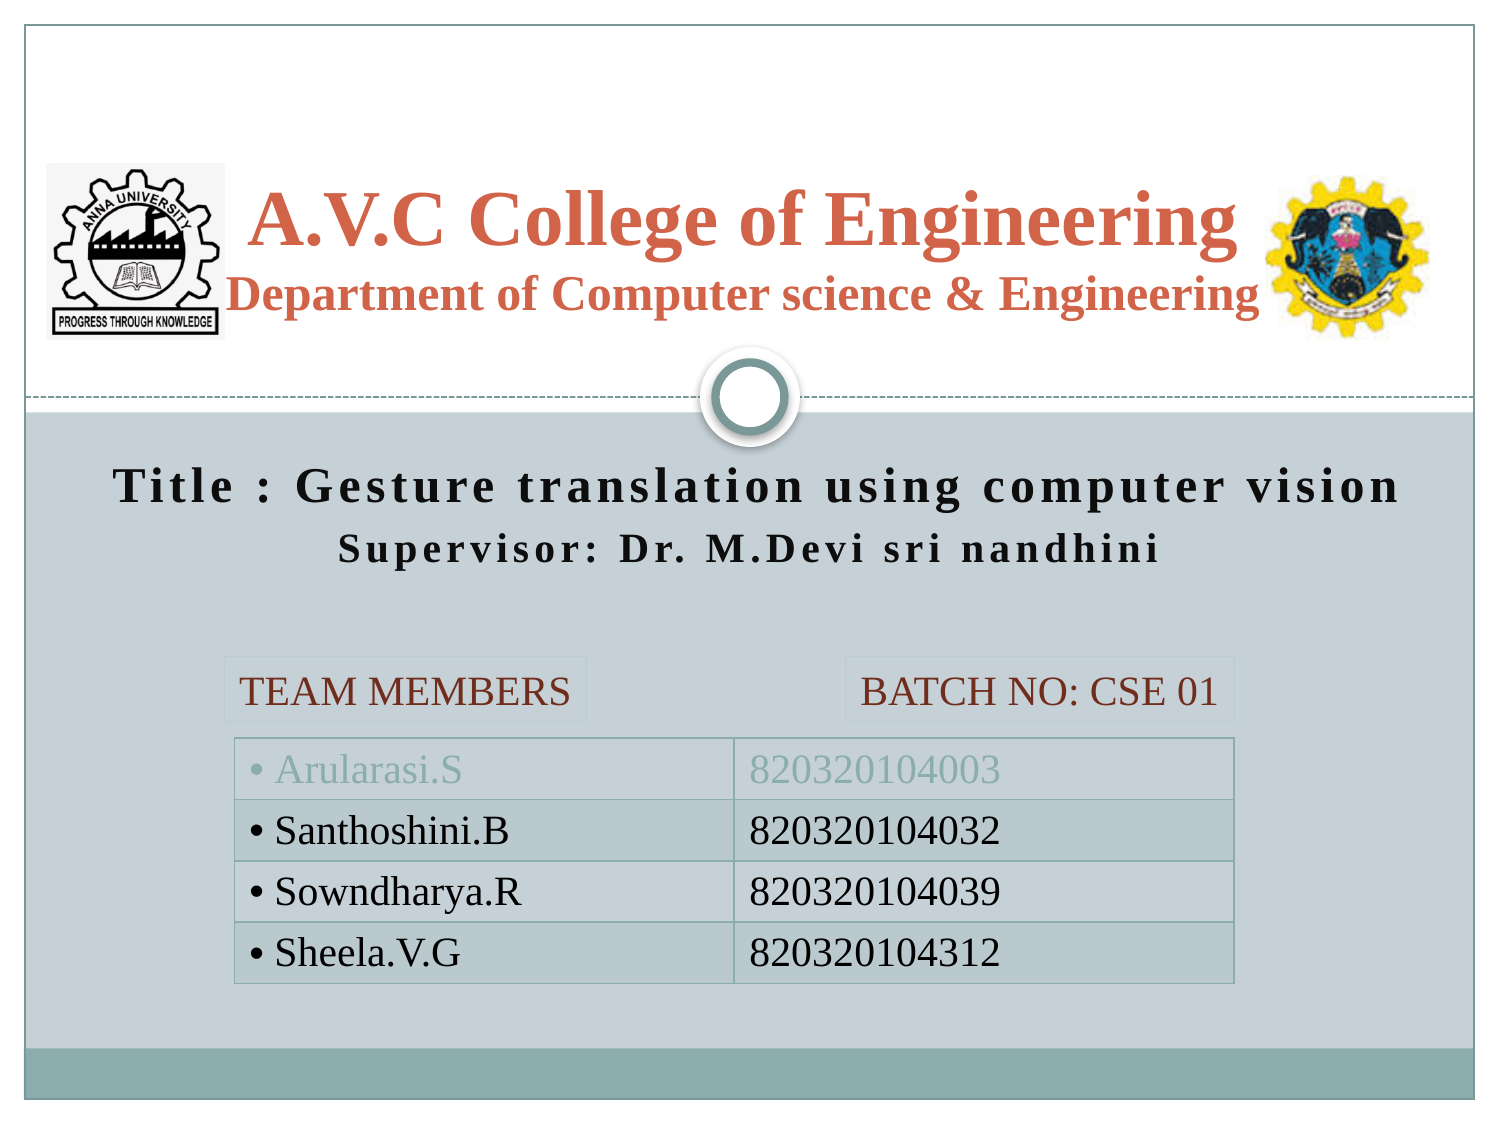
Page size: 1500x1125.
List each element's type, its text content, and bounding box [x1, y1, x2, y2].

table_cell 820320104312 [735, 923, 1233, 983]
text_box TEAM MEMBERS [224, 656, 587, 722]
table_cell 820320104032 [735, 800, 1233, 860]
title A.V.C College of Engineering Department of Computer science & Engineering [105, 70, 1381, 329]
picture [46, 163, 225, 341]
picture [1265, 175, 1430, 341]
table_header 820320104003 [735, 739, 1233, 799]
subtitle Title : Gesture translation using computer vision Supervisor: Dr. M.Devi sri nandhini [58, 445, 1454, 610]
table_cell Sowndharya.R [235, 862, 733, 921]
table_cell Sheela.V.G [235, 923, 733, 983]
table_cell Santhoshini.B [235, 800, 733, 860]
table_cell 820320104039 [735, 862, 1233, 921]
text_box BATCH NO: CSE 01 [845, 656, 1235, 722]
table_header Arularasi.S [235, 739, 733, 799]
